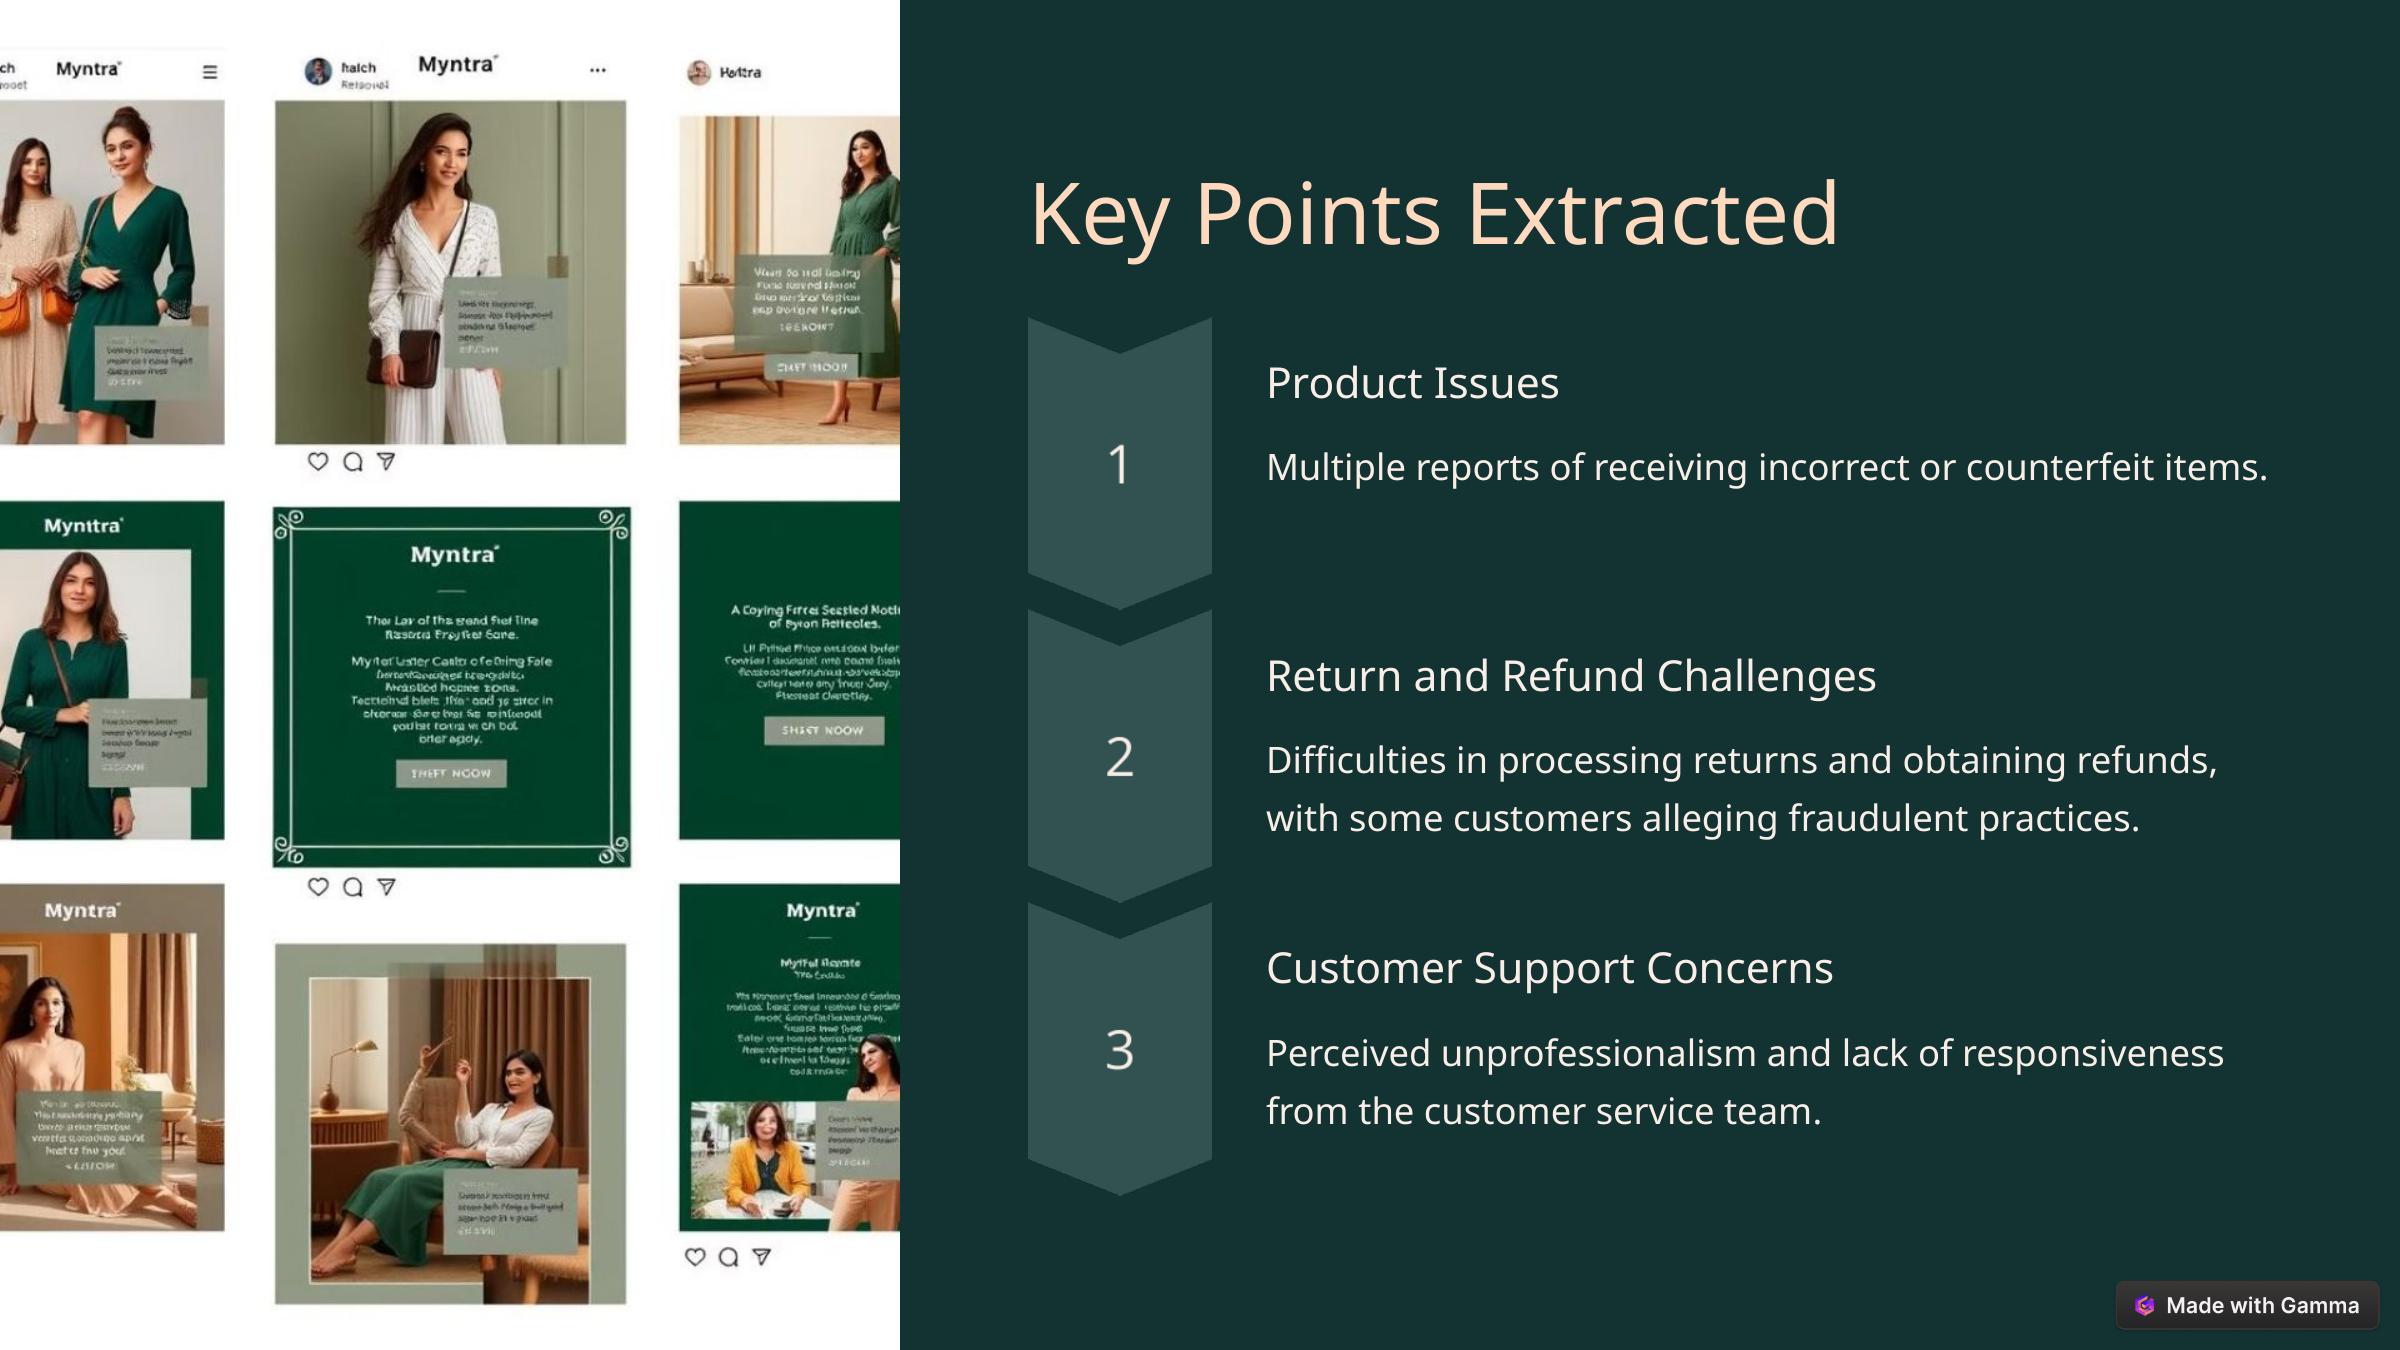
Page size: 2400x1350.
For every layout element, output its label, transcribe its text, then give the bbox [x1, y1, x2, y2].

text_box Customer Support Concerns [1265, 939, 1697, 994]
text_box Difficulties in processing returns and obtaining refunds, with some customers alleging fraudulent practices. [1266, 722, 2272, 840]
text_box Return and Refund Challenges [1265, 646, 1697, 701]
text_box Key Points Extracted [1028, 154, 2167, 263]
picture [0, 0, 900, 1350]
text_box Perceived unprofessionalism and lack of responsiveness from the customer service team. [1266, 1015, 2272, 1133]
text_box Multiple reports of receiving incorrect or counterfeit items. [1266, 429, 2272, 547]
picture [1028, 316, 1212, 1196]
picture [2106, 1271, 2389, 1339]
text_box Product Issues [1265, 353, 1697, 408]
